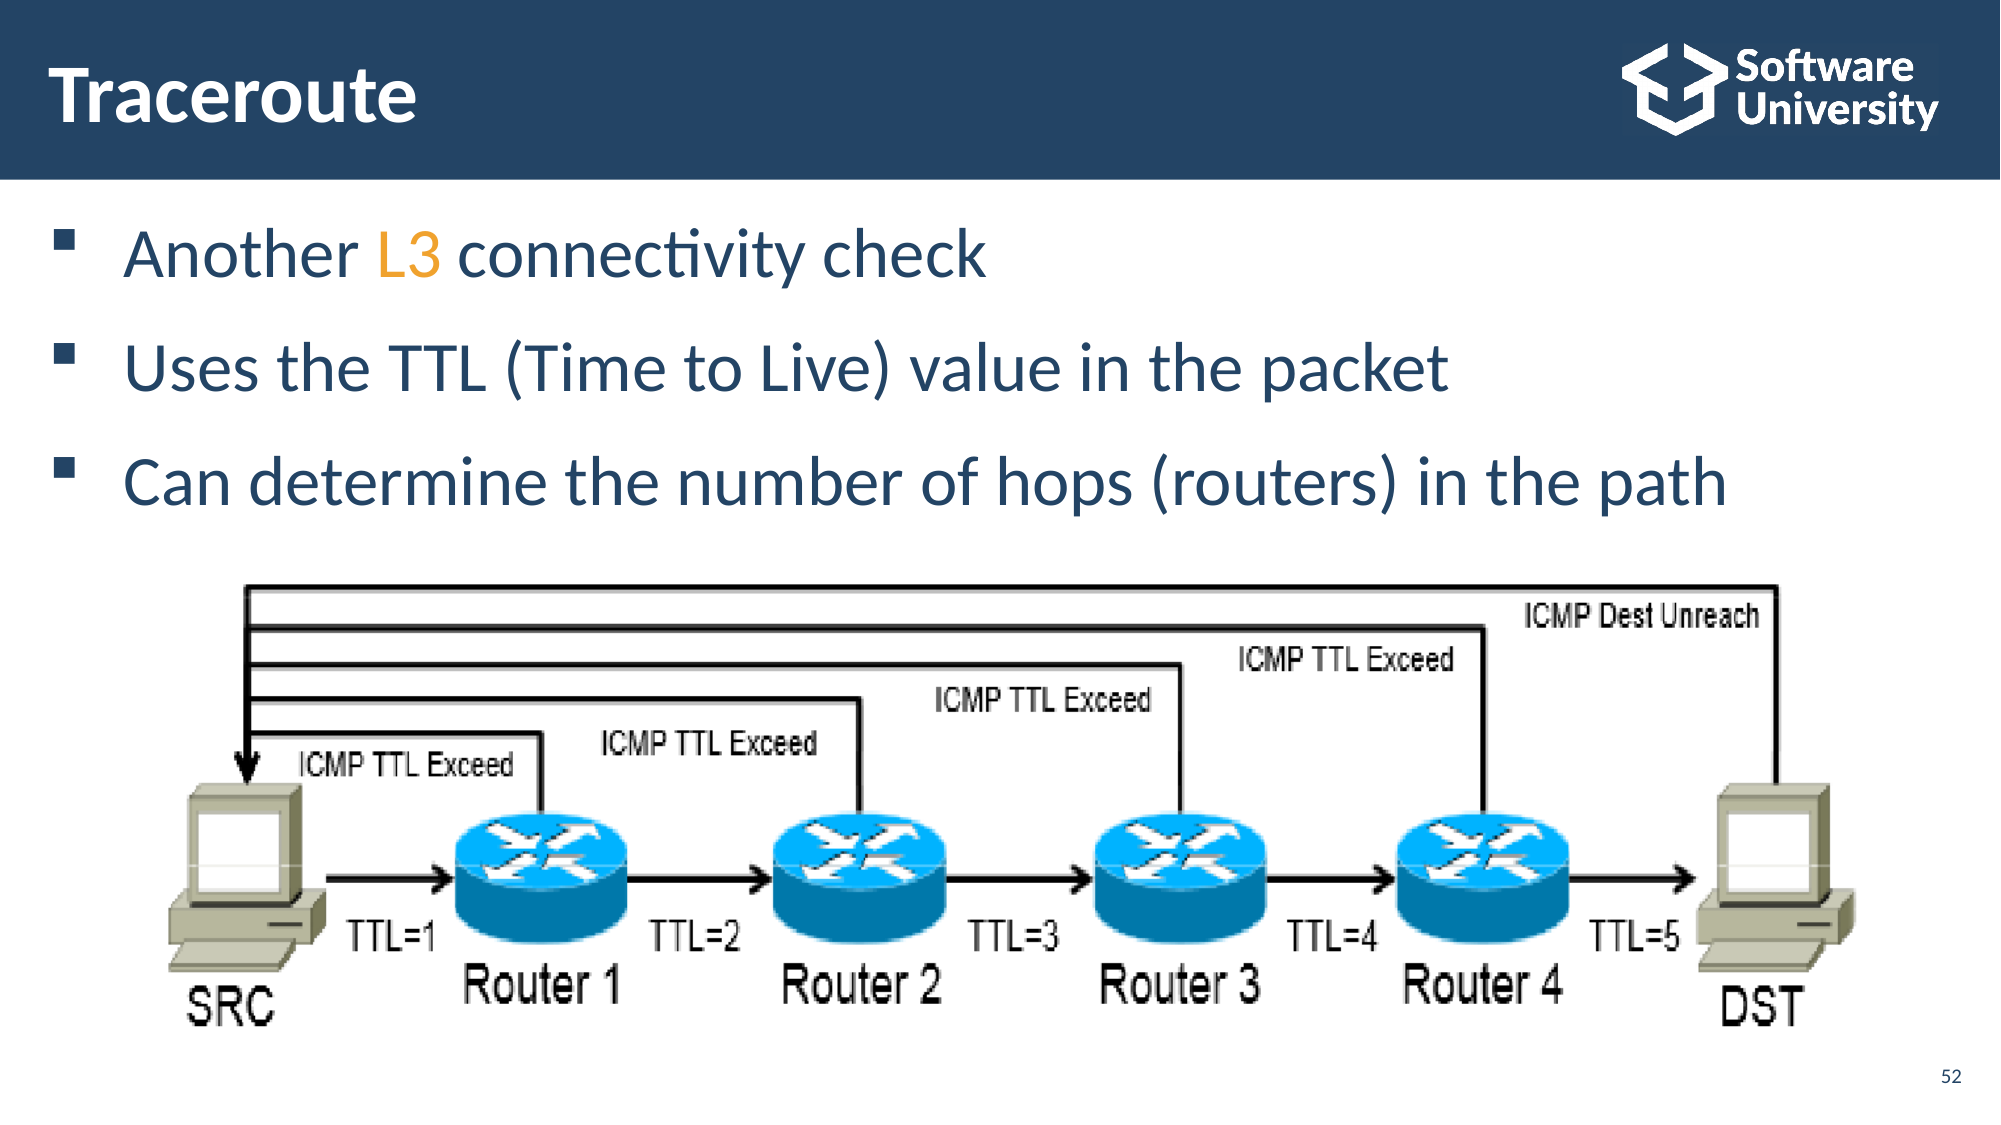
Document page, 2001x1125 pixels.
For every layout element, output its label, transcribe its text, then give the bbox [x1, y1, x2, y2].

picture [137, 549, 1863, 1050]
slide_number 52 [1897, 1049, 1968, 1101]
picture [1622, 43, 1939, 136]
title Traceroute [31, 16, 1591, 162]
list Another L3 connectivity check Uses the TTL (Time to Live) value in the packet Can determine the number of hops (routers) in the path [31, 196, 1970, 1050]
